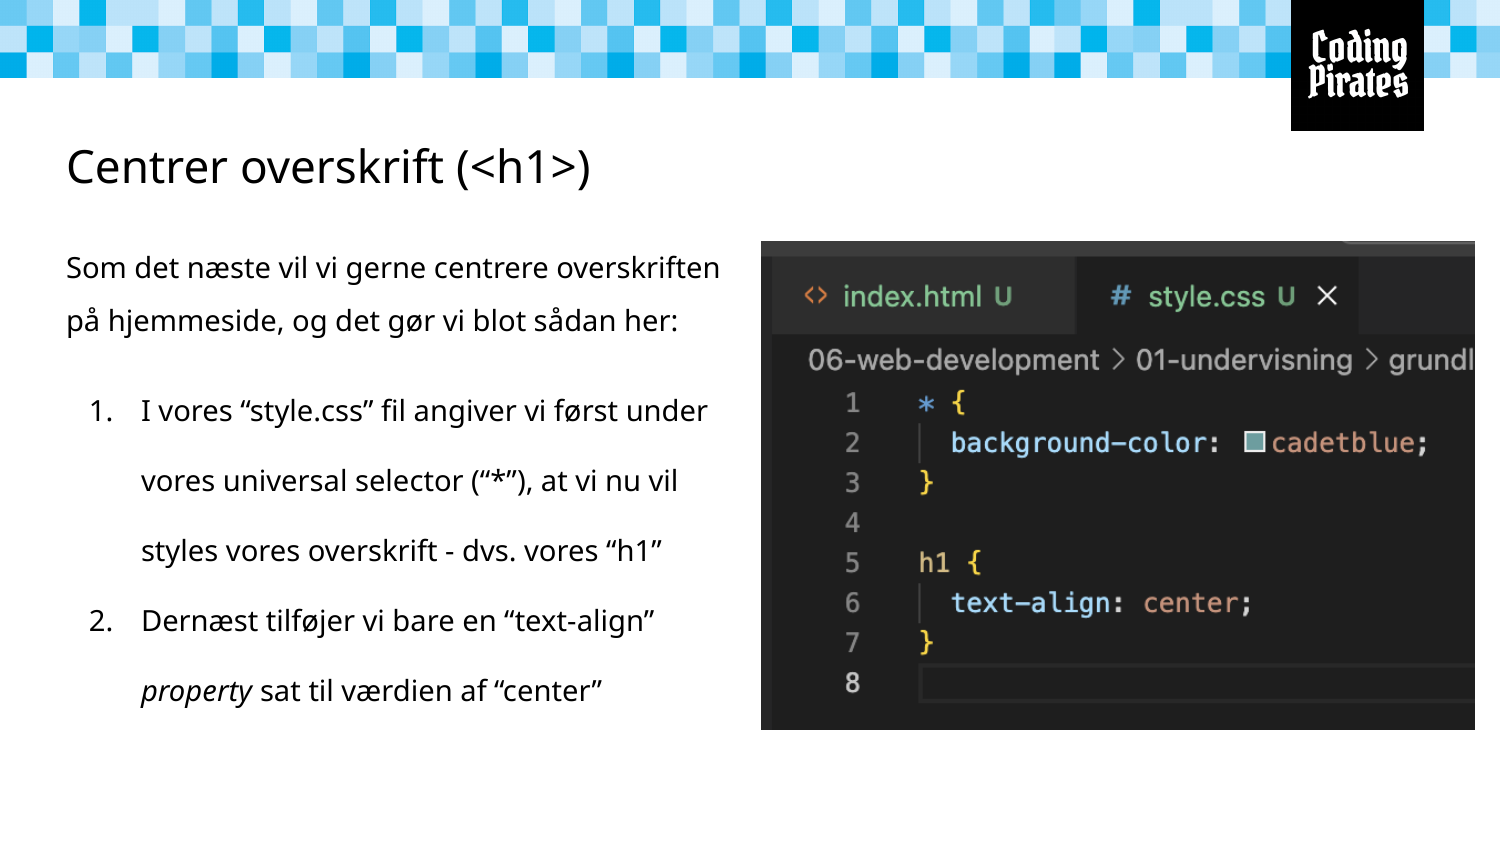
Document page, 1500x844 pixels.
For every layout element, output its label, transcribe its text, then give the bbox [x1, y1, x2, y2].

list Som det næste vil vi gerne centrere overskriften på hjemmeside, og det gør vi blot sådan her: I vores “style.css” fil angiver vi først under vores universal selector (“*”), at vi nu vil styles vores overskrift - dvs. vores “h1” Dernæst tilføjer vi bare en “text-align” property sat til værdien af “center” [51, 216, 737, 800]
picture [761, 241, 1476, 730]
title Centrer overskrift (<h1>) [51, 123, 1223, 217]
picture [0, 0, 1500, 131]
